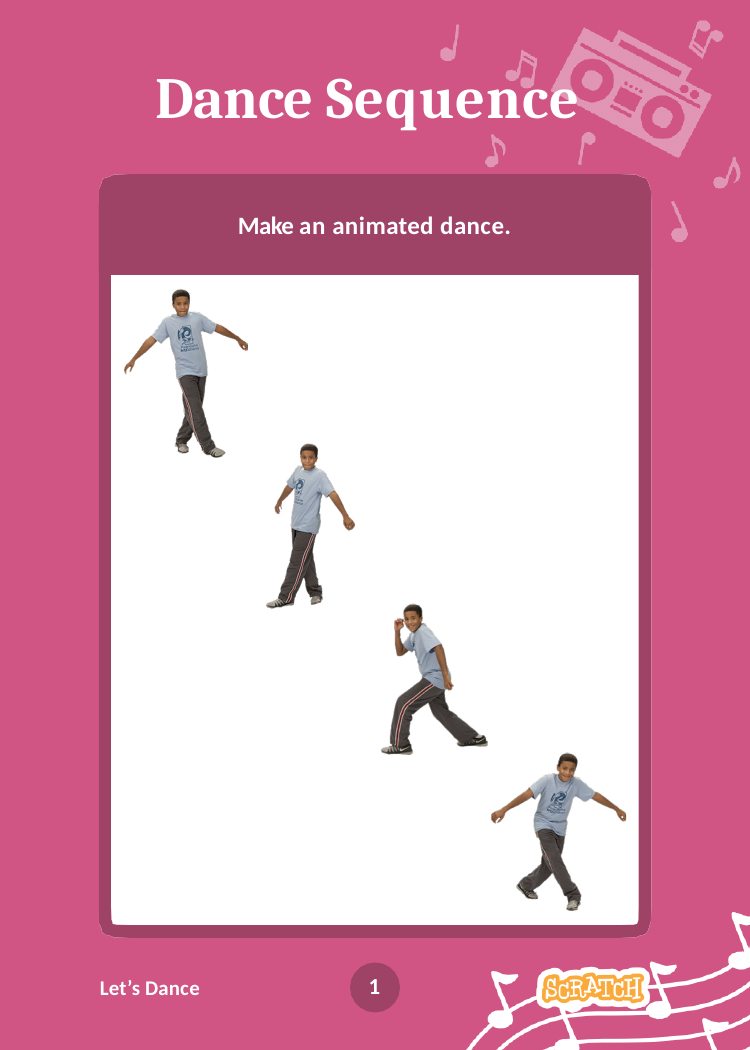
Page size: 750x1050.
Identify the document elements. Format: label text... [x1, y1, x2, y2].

text_box 1 [366, 971, 384, 1000]
text_box [265, 443, 355, 609]
text_box [98, 174, 750, 1050]
text_box [105, 181, 645, 269]
text_box [0, 0, 750, 1050]
text_box [123, 288, 248, 458]
text_box Let’s Dance [97, 974, 204, 1000]
text_box Make an animated dance. [235, 209, 515, 240]
text_box [350, 962, 401, 1013]
text_box [380, 603, 488, 755]
title Dance Sequence [35, 43, 715, 236]
text_box [490, 752, 627, 912]
